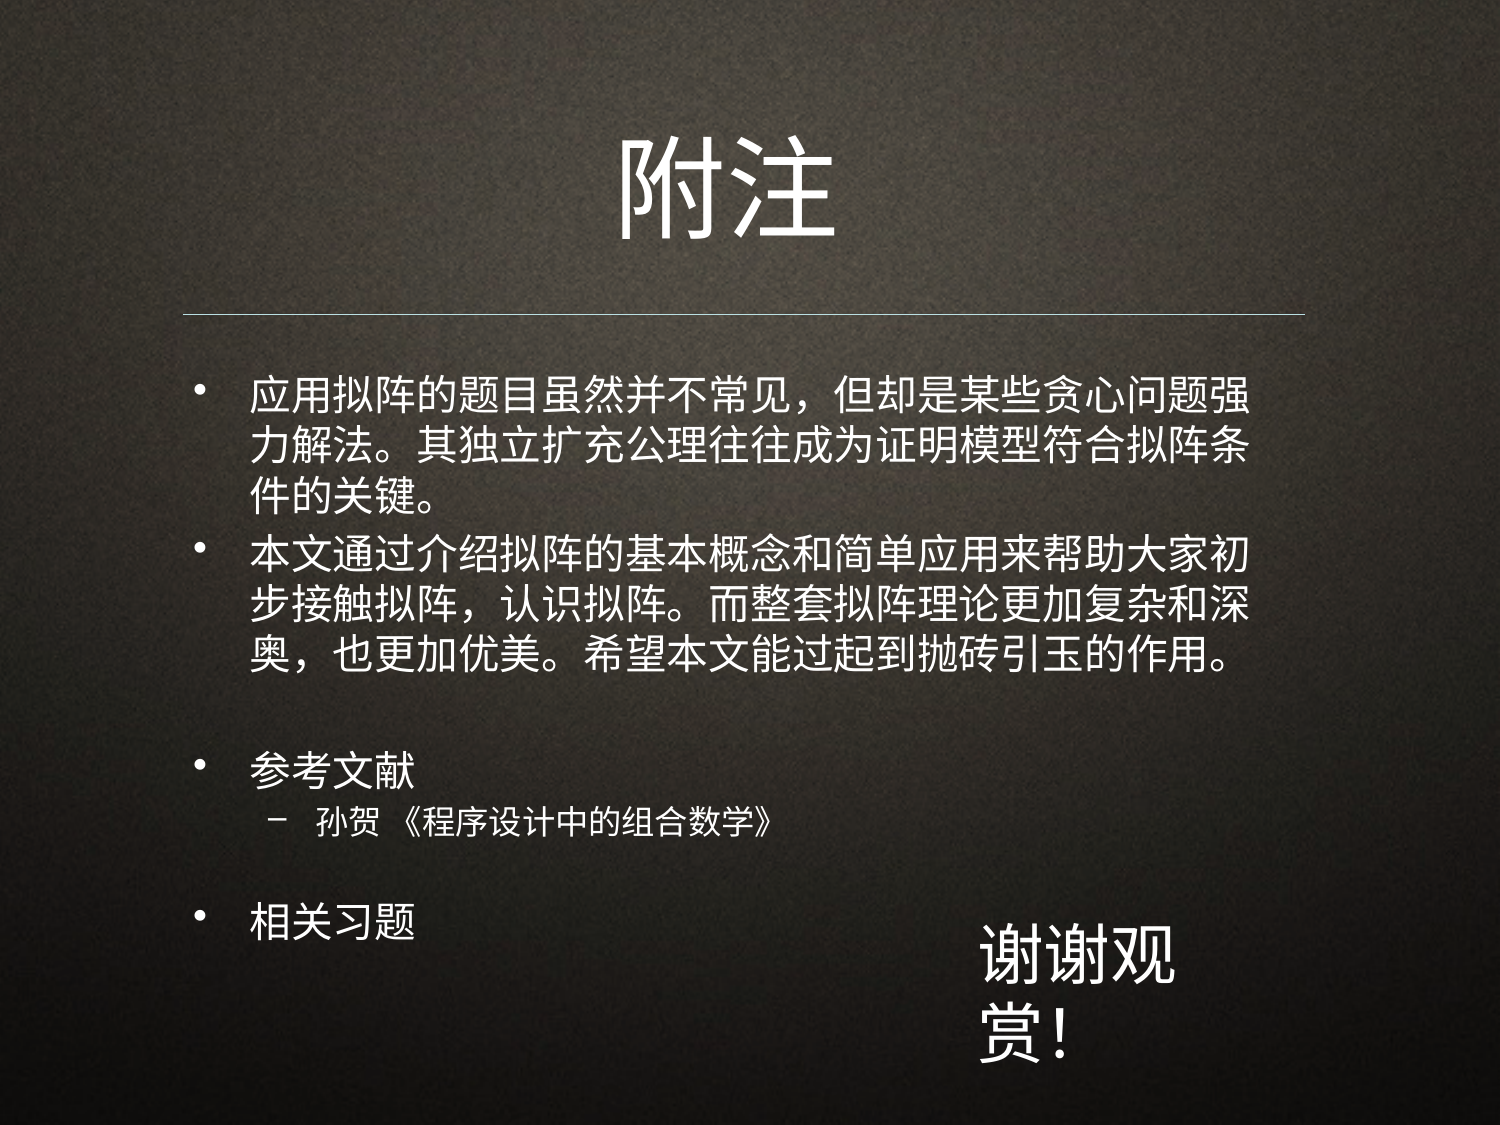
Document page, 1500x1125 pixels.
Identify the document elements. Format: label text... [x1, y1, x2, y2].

title 附注 [0, 91, 1489, 279]
text_box 谢谢观赏！ [962, 905, 1282, 1080]
picture [0, 0, 1500, 1125]
